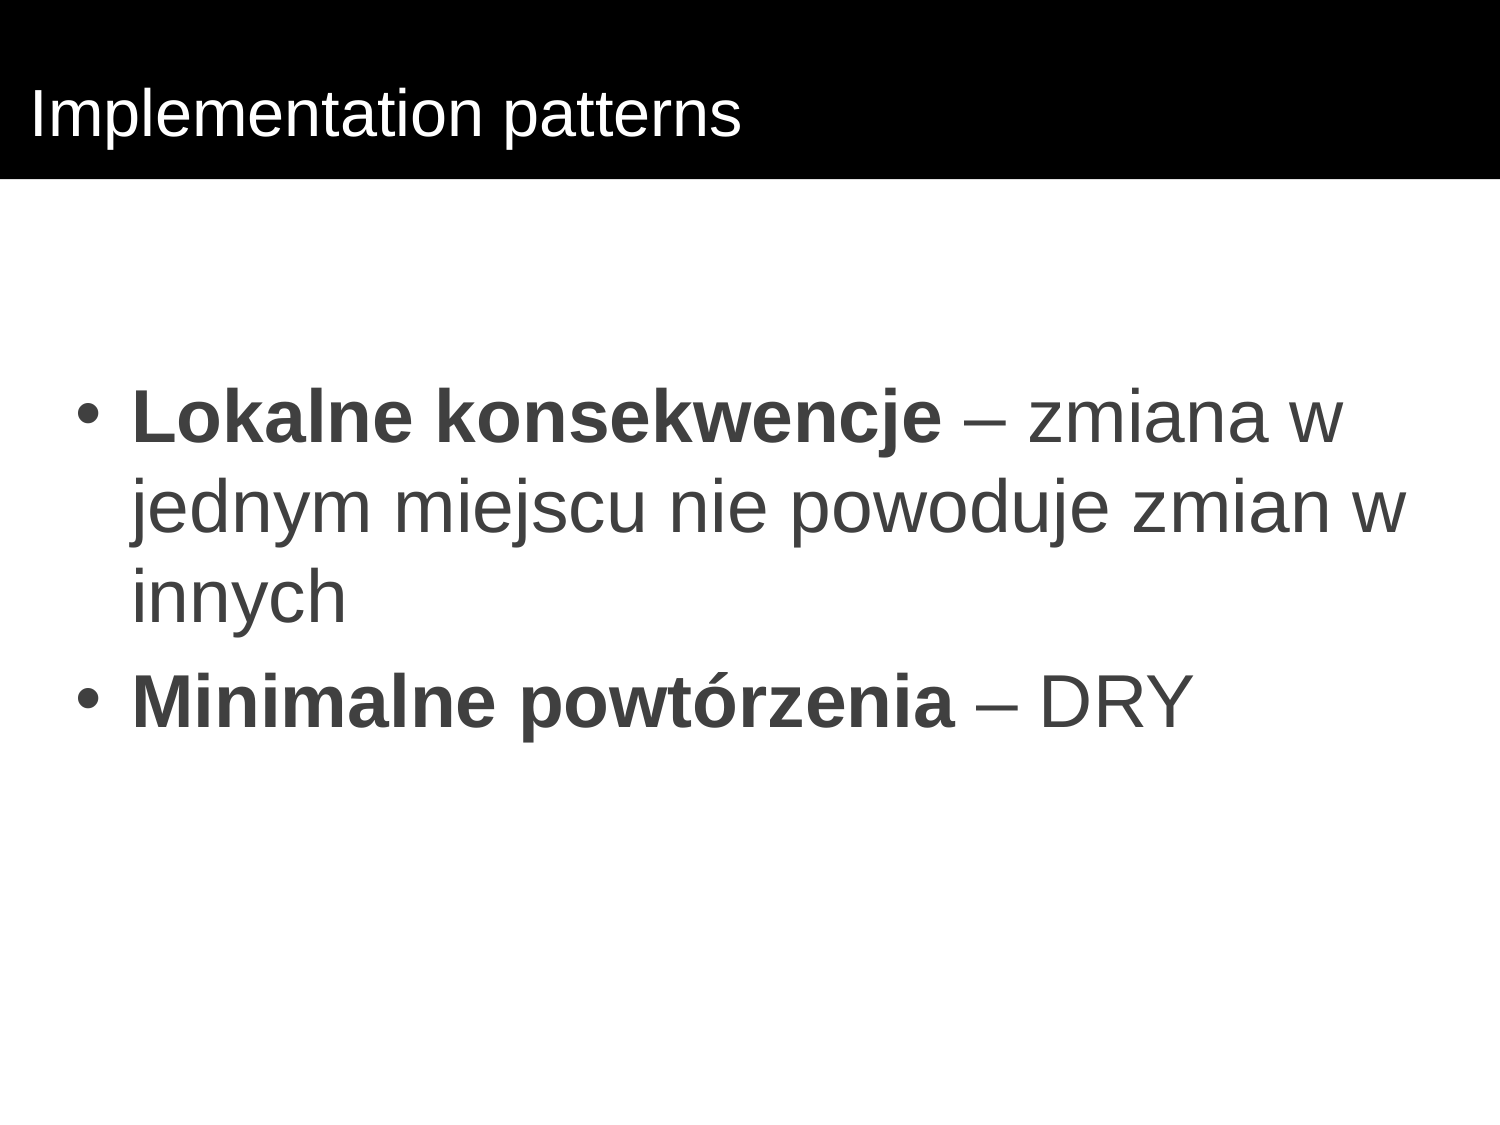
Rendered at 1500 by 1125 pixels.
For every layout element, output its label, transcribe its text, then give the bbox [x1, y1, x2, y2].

list Lokalne konsekwencje – zmiana w jednym miejscu nie powoduje zmian w innych Minimalne powtórzenia – DRY [75, 262, 1425, 1005]
title Implementation patterns [0, 0, 1500, 180]
